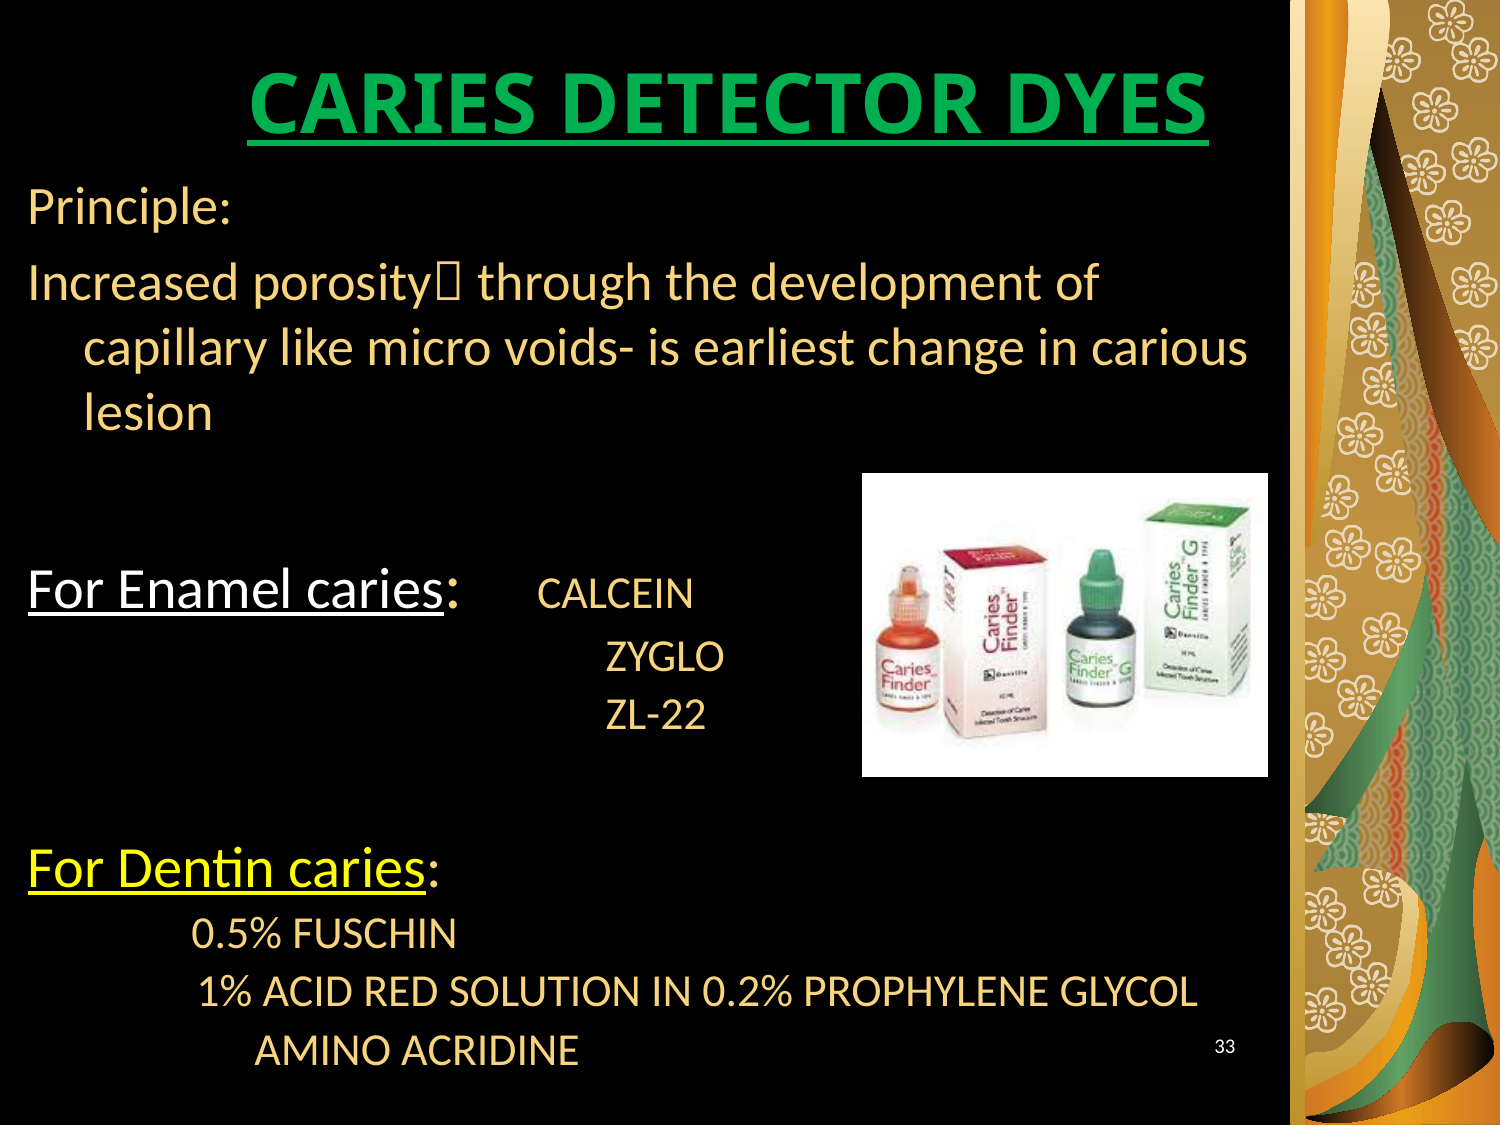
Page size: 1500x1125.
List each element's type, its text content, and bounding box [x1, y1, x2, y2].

slide_number 33 [962, 1024, 1251, 1104]
picture [1314, 188, 1500, 936]
picture [862, 473, 1268, 777]
list Principle: Increased porosity through the development of capillary like micro voids- is earliest change in carious lesion For Enamel caries: CALCEIN ZYGLO ZL-22 For Dentin caries: 0.5% FUSCHIN 1% ACID RED SOLUTION IN 0.2% PROPHYLENE GLYCOL AMINO ACRIDINE [12, 162, 1301, 1088]
title CARIES DETECTOR DYES [49, 0, 1388, 188]
